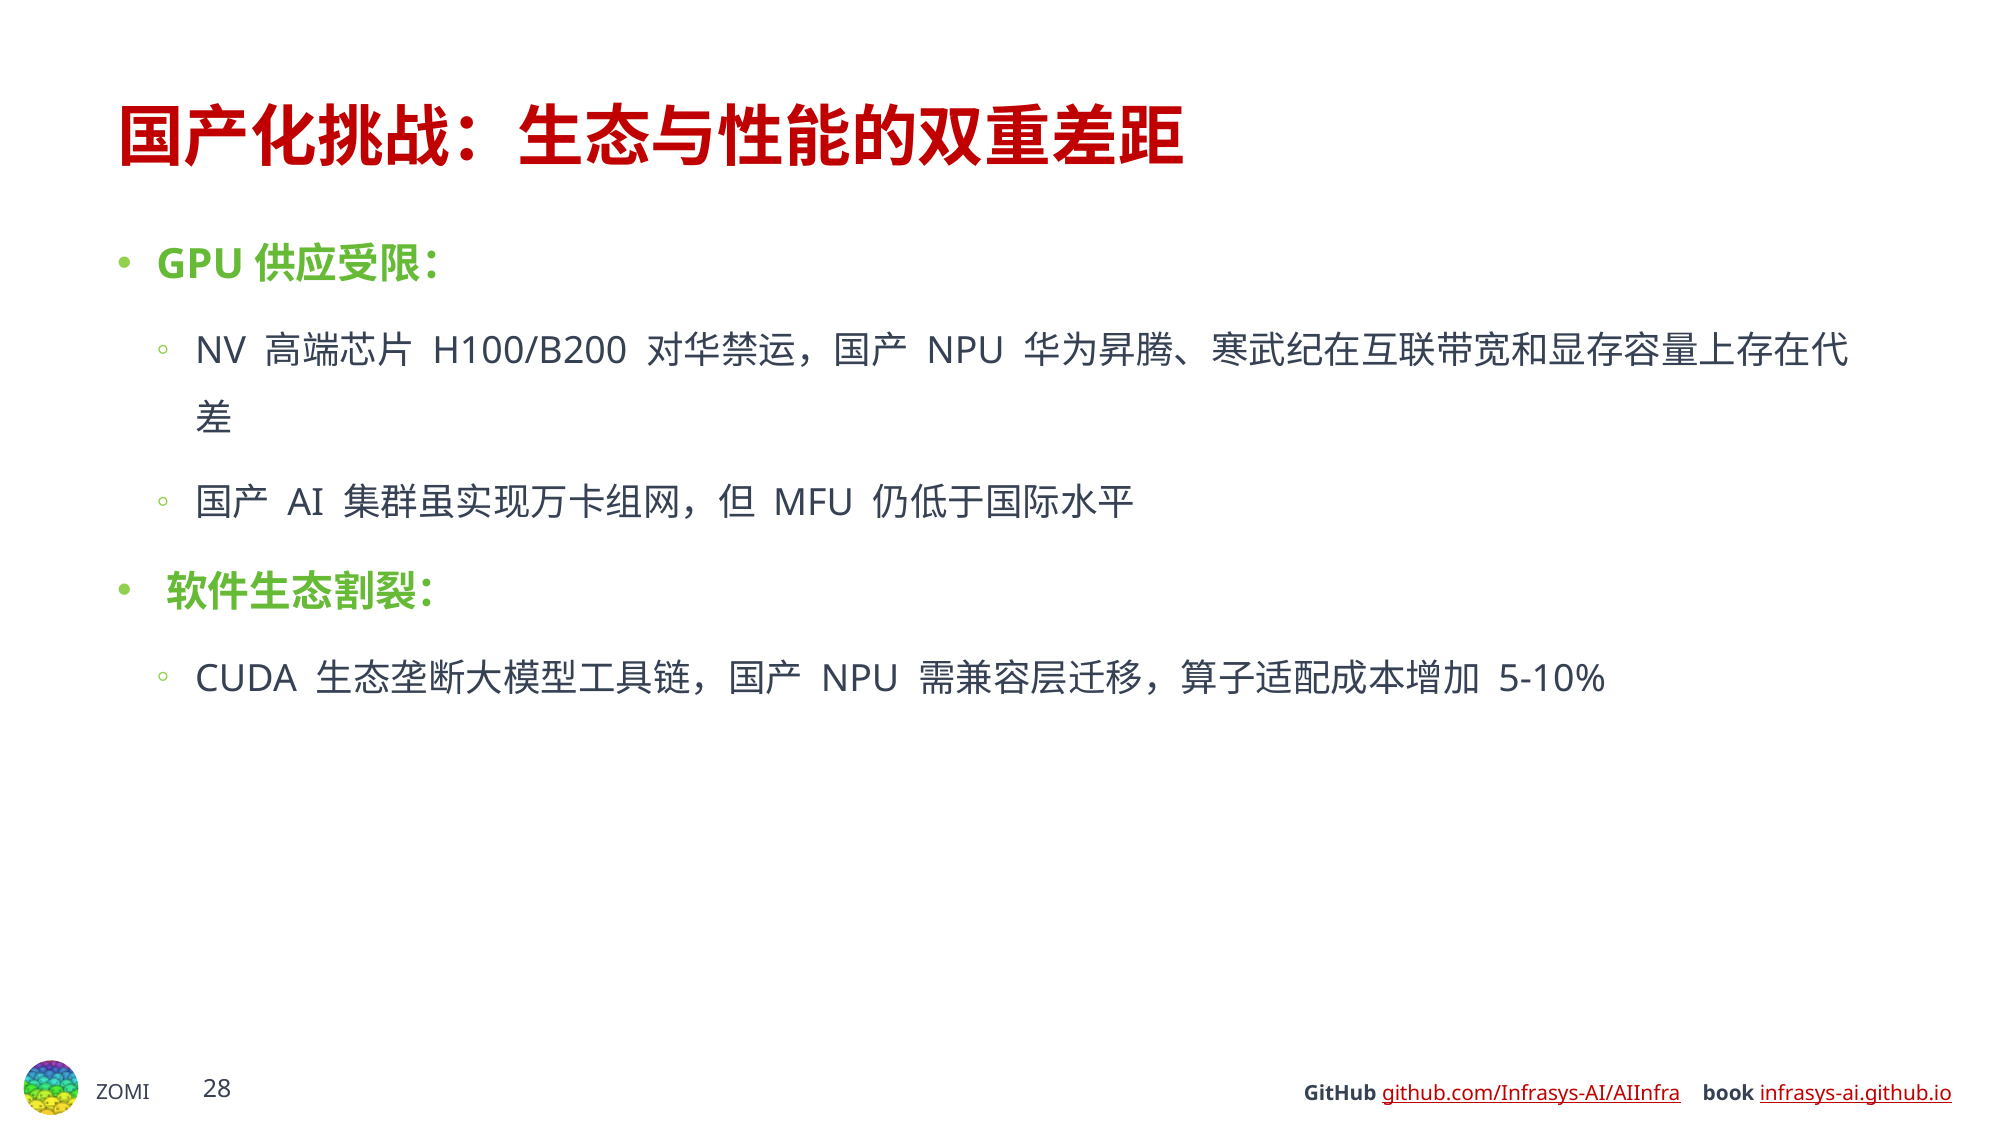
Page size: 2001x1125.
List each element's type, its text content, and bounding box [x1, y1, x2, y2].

title 国产化挑战：生态与性能的双重差距​​ [102, 85, 1901, 183]
list GPU供应受限​​： NV 高端芯片 H100/B200 对华禁运，国产 NPU 华为昇腾、寒武纪在互联带宽和显存容量上存在代差 国产 AI 集群虽实现万卡组网，但 MFU 仍低于国际水平 ​​软件生态割裂​​： CUDA 生态垄断大模型工具链，国产 NPU 需兼容层迁移，算子适配成本增加 5-10% [102, 204, 1901, 1043]
picture [23, 1060, 79, 1115]
